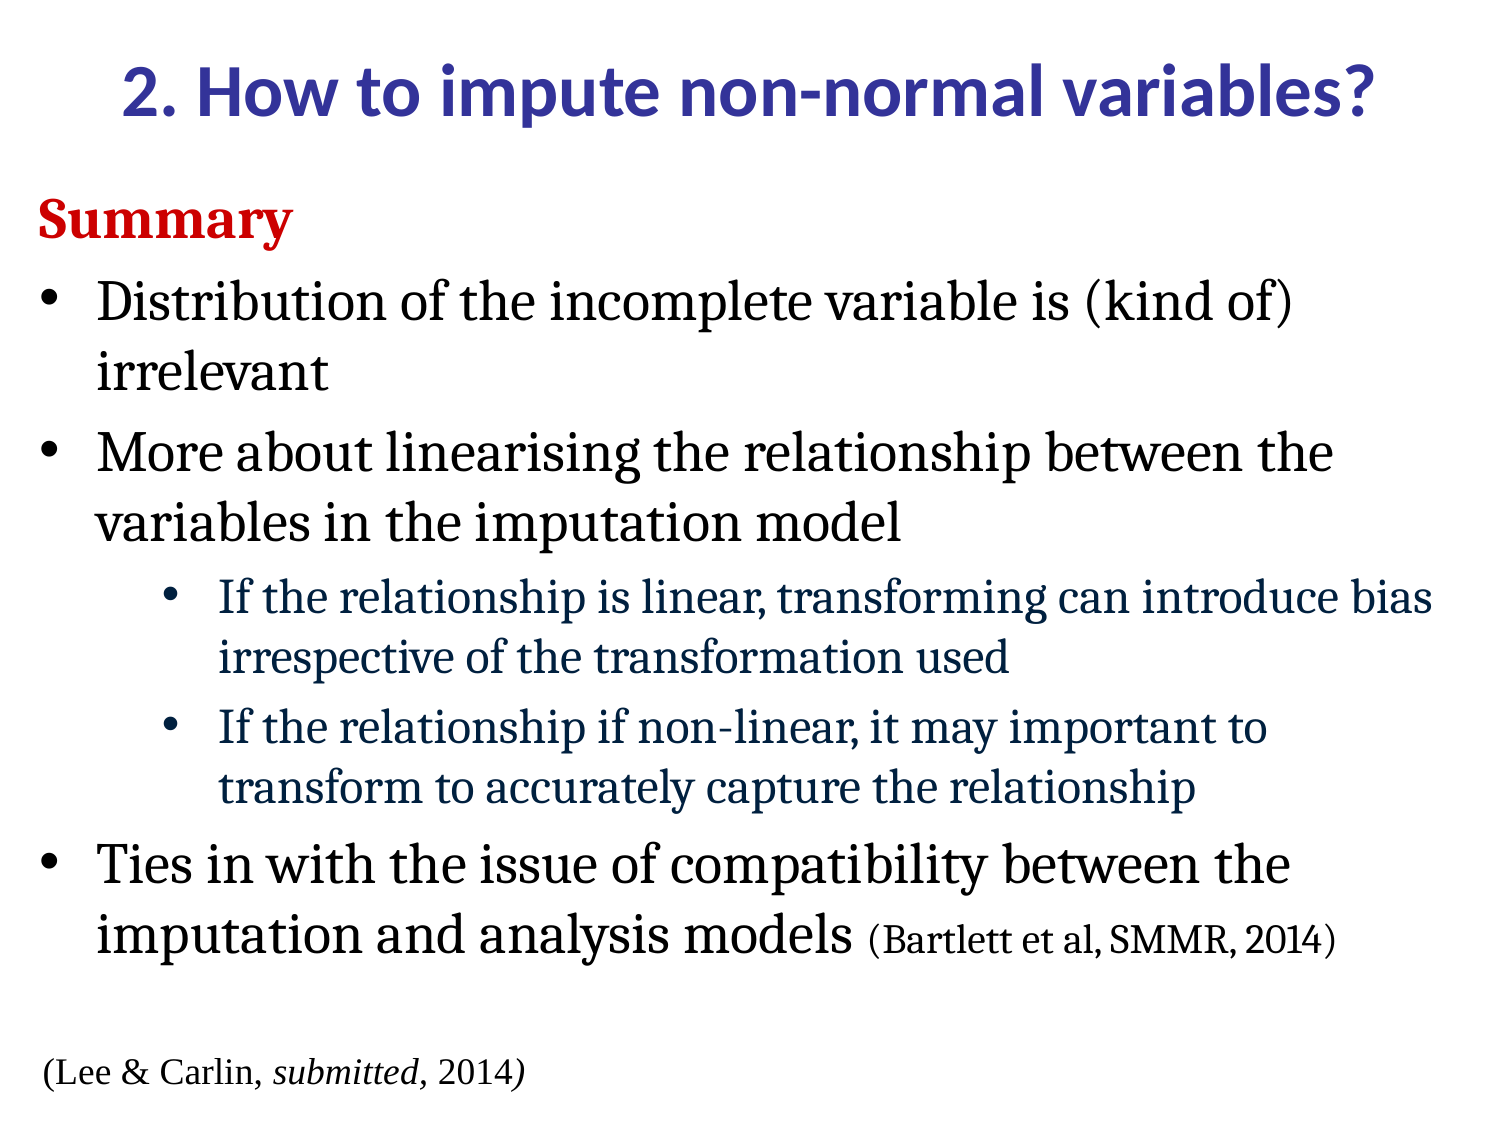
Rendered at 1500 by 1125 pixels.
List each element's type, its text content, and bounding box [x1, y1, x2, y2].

title 2. How to impute non-normal variables? [24, 11, 1475, 161]
list Summary Distribution of the incomplete variable is (kind of) irrelevant More about linearising the relationship between the variables in the imputation model If the relationship is linear, transforming can introduce bias irrespective of the transformation used If the relationship if non-linear, it may important to transform to accurately capture the relationship Ties in with the issue of compatibility between the imputation and analysis models (Bartlett et al, SMMR, 2014) [24, 172, 1475, 1059]
text_box (Lee & Carlin, submitted, 2014) [27, 1039, 786, 1100]
